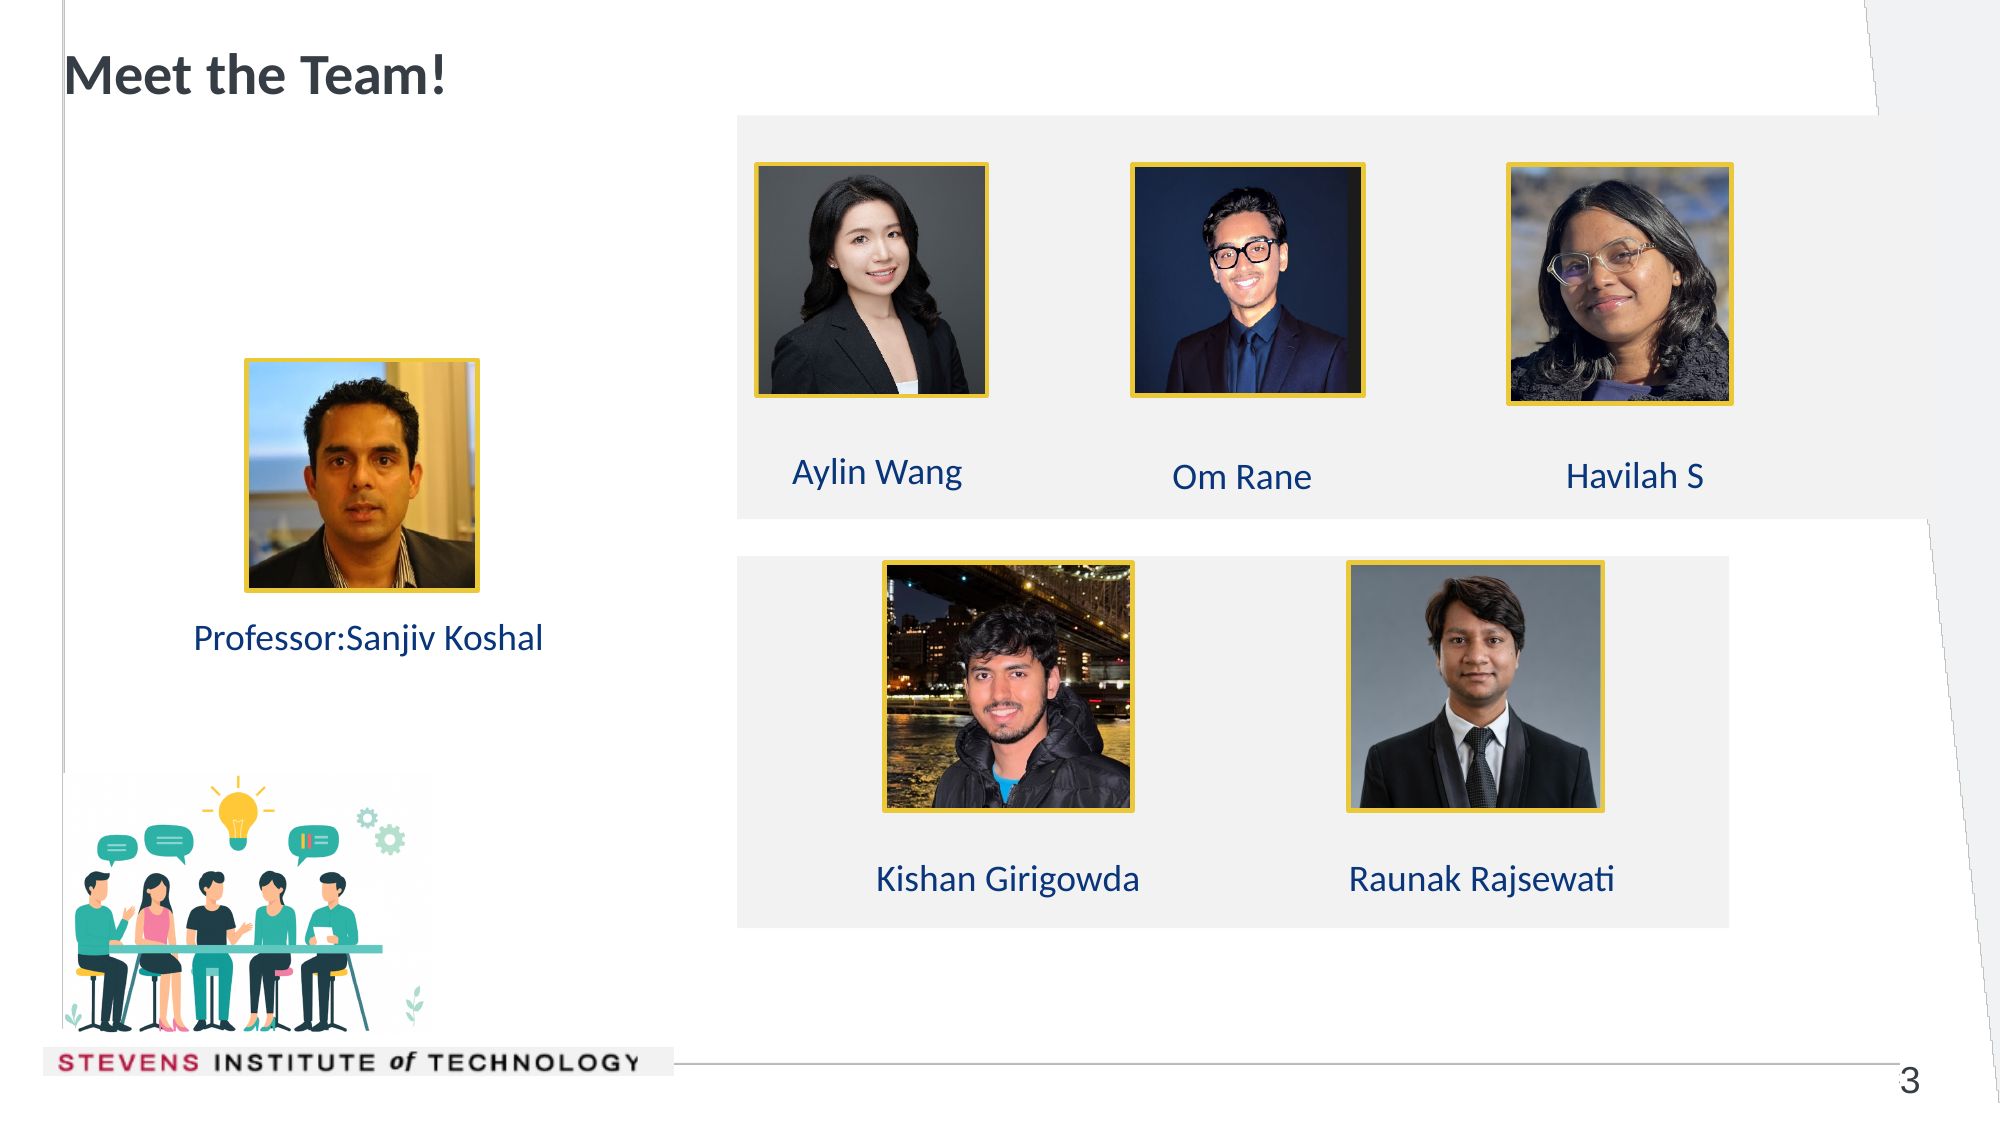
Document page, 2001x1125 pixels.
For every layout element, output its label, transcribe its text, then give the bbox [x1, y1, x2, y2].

title Meet the Team! [63, 43, 1882, 232]
text_box Professor:Sanjiv Koshal [193, 612, 562, 659]
text_box [737, 556, 1730, 929]
text_box Om Rane [1044, 452, 1380, 498]
text_box Aylin Wang [710, 446, 1045, 492]
text_box 3 [1885, 1040, 1971, 1082]
text_box Havilah S [1467, 450, 1803, 496]
text_box [737, 115, 1935, 520]
picture [0, 0, 2000, 1125]
text_box Kishan Girigowda [841, 854, 1176, 900]
text_box Raunak Rajsewati [1314, 854, 1650, 900]
